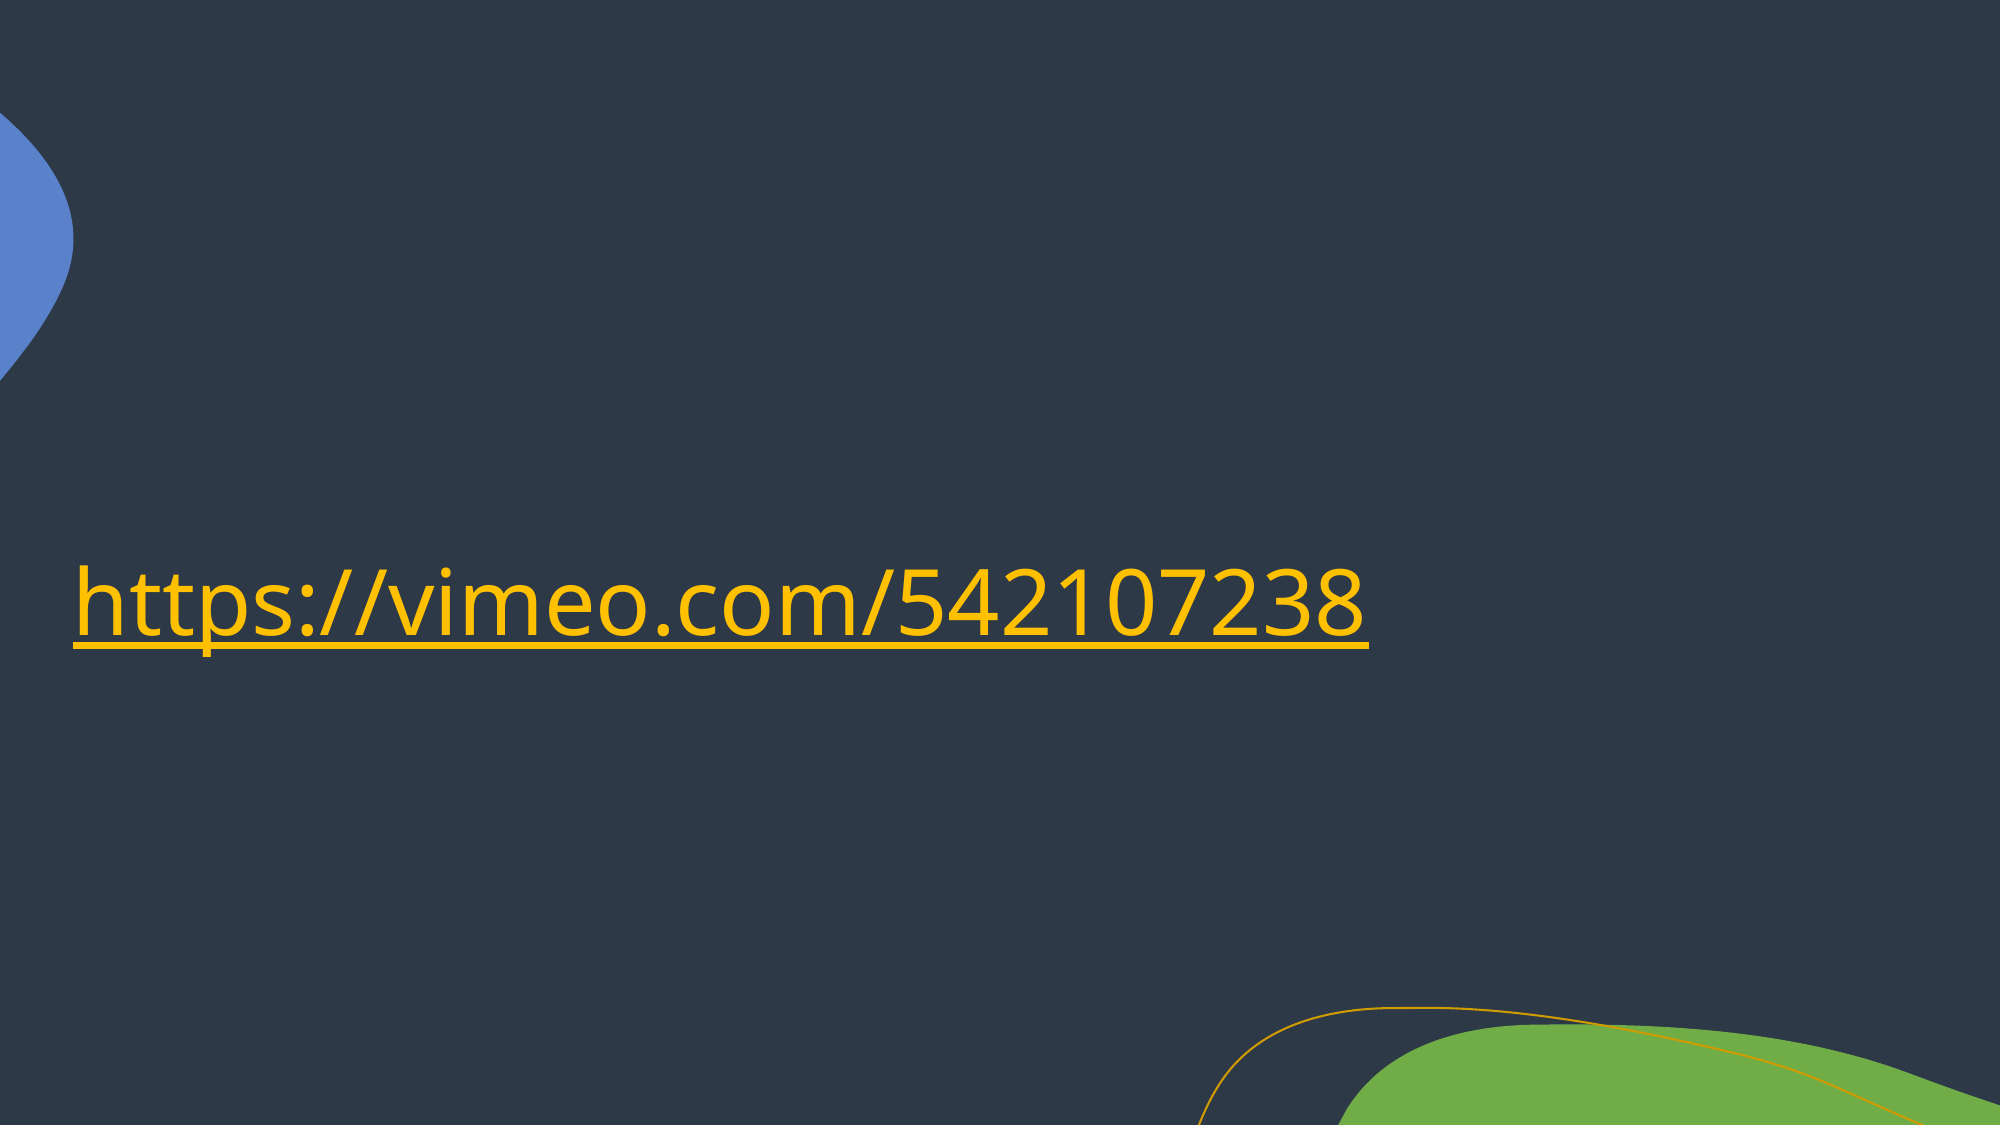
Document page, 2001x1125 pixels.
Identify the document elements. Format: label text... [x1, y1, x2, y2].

title https://vimeo.com/542107238 [72, 562, 1873, 751]
